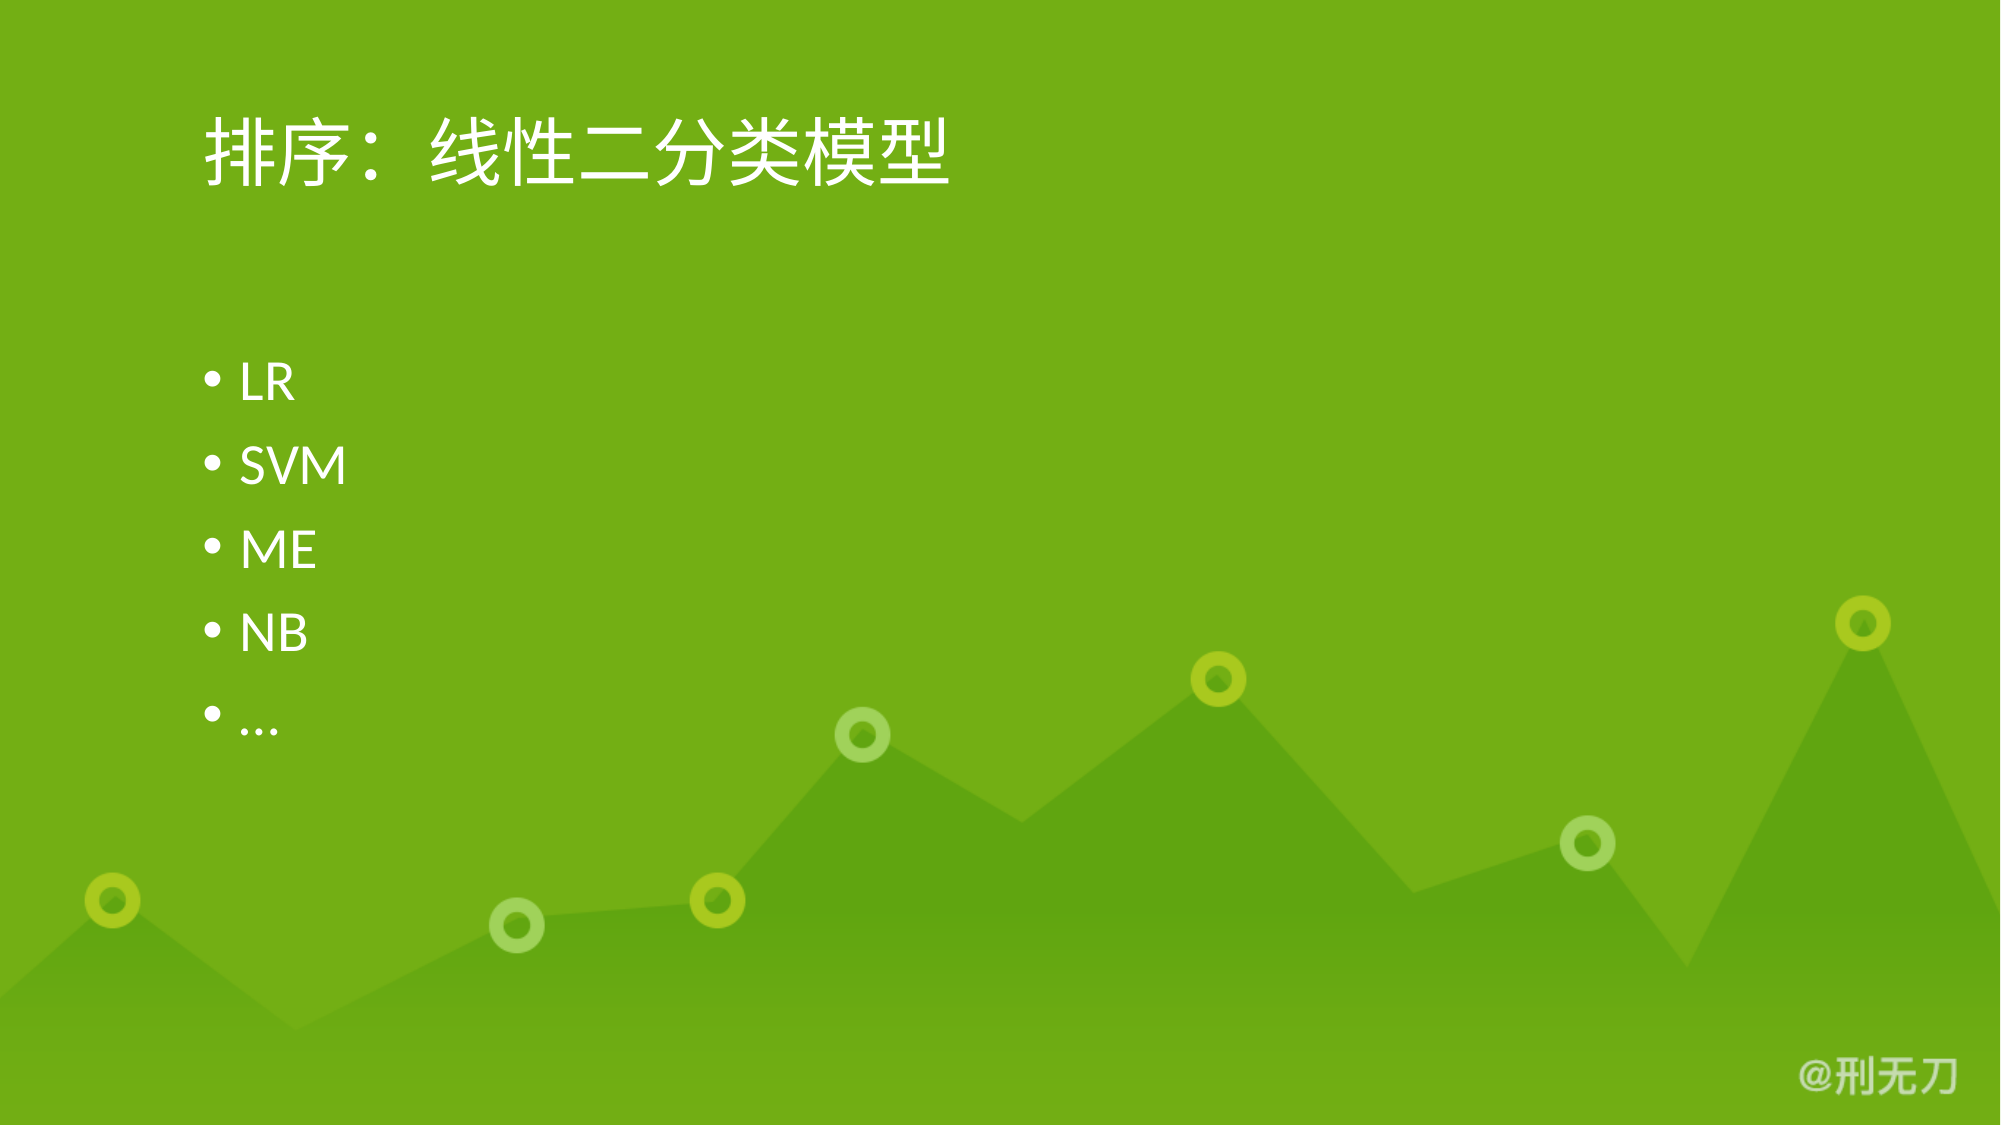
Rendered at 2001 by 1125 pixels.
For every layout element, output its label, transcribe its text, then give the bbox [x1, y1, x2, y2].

picture [0, 0, 2001, 1125]
list LR SVM ME NB … [187, 343, 1813, 856]
title 排序：线性二分类模型 [187, 0, 1813, 313]
